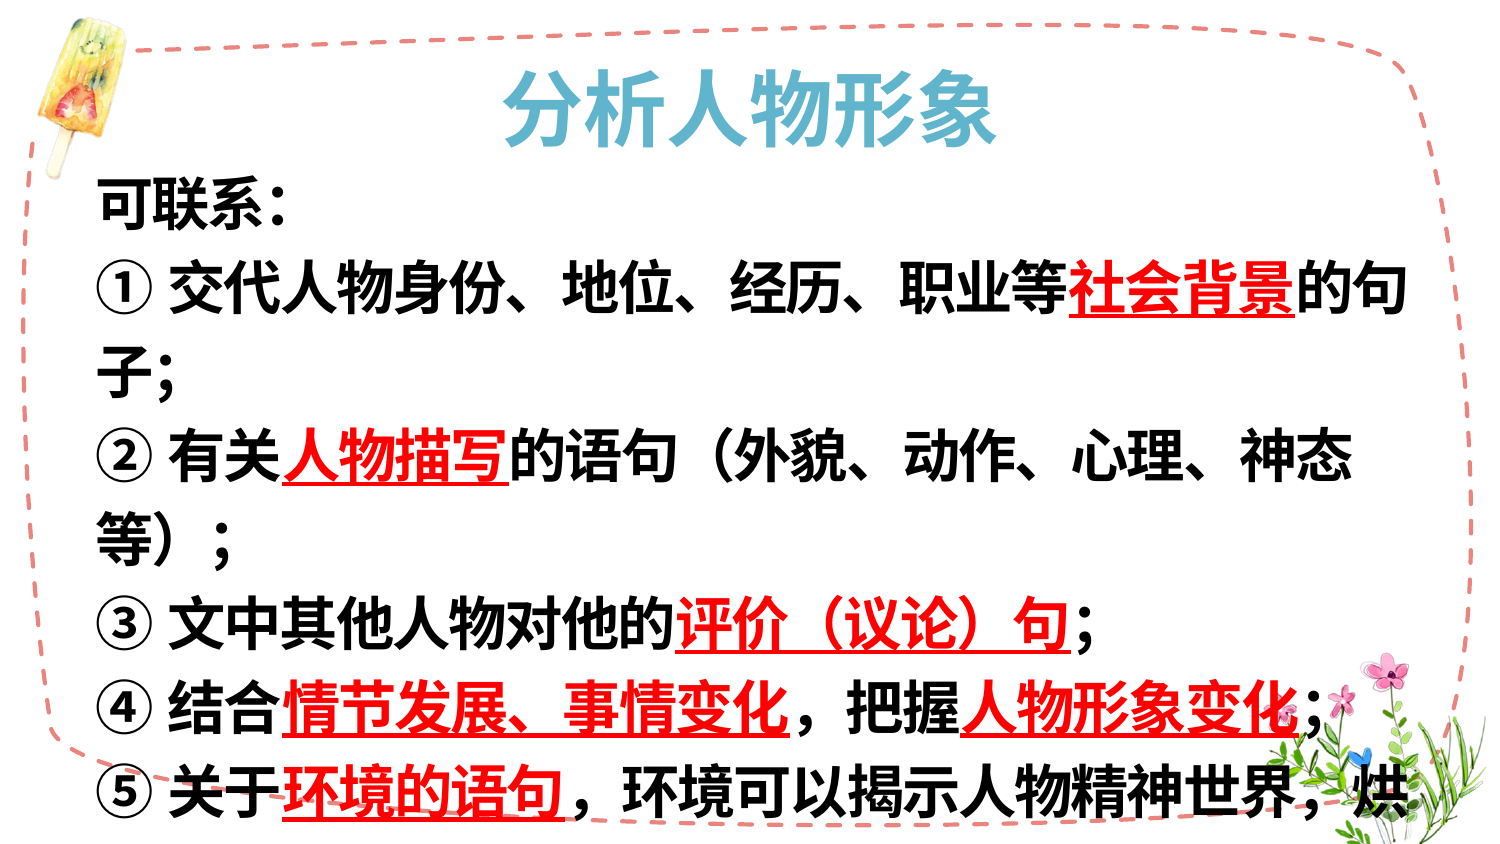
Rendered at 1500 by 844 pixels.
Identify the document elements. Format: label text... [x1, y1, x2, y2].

text_box 分析人物形象 [488, 51, 1012, 145]
picture [0, 0, 168, 190]
text_box 可联系： ①交代人物身份、地位、经历、职业等社会背景的句子； ②有关人物描写的语句（外貌、动作、心理、神态等）； ③文中其他人物对他的评价（议论）句； ④结合情节发展、事情变化，把握人物形象变化； ⑤关于环境的语句，环境可以揭示人物精神世界，烘托人物思想性格。 [80, 145, 1472, 844]
text_box [151, 23, 1431, 145]
text_box [22, 176, 80, 754]
picture [1167, 625, 1491, 844]
